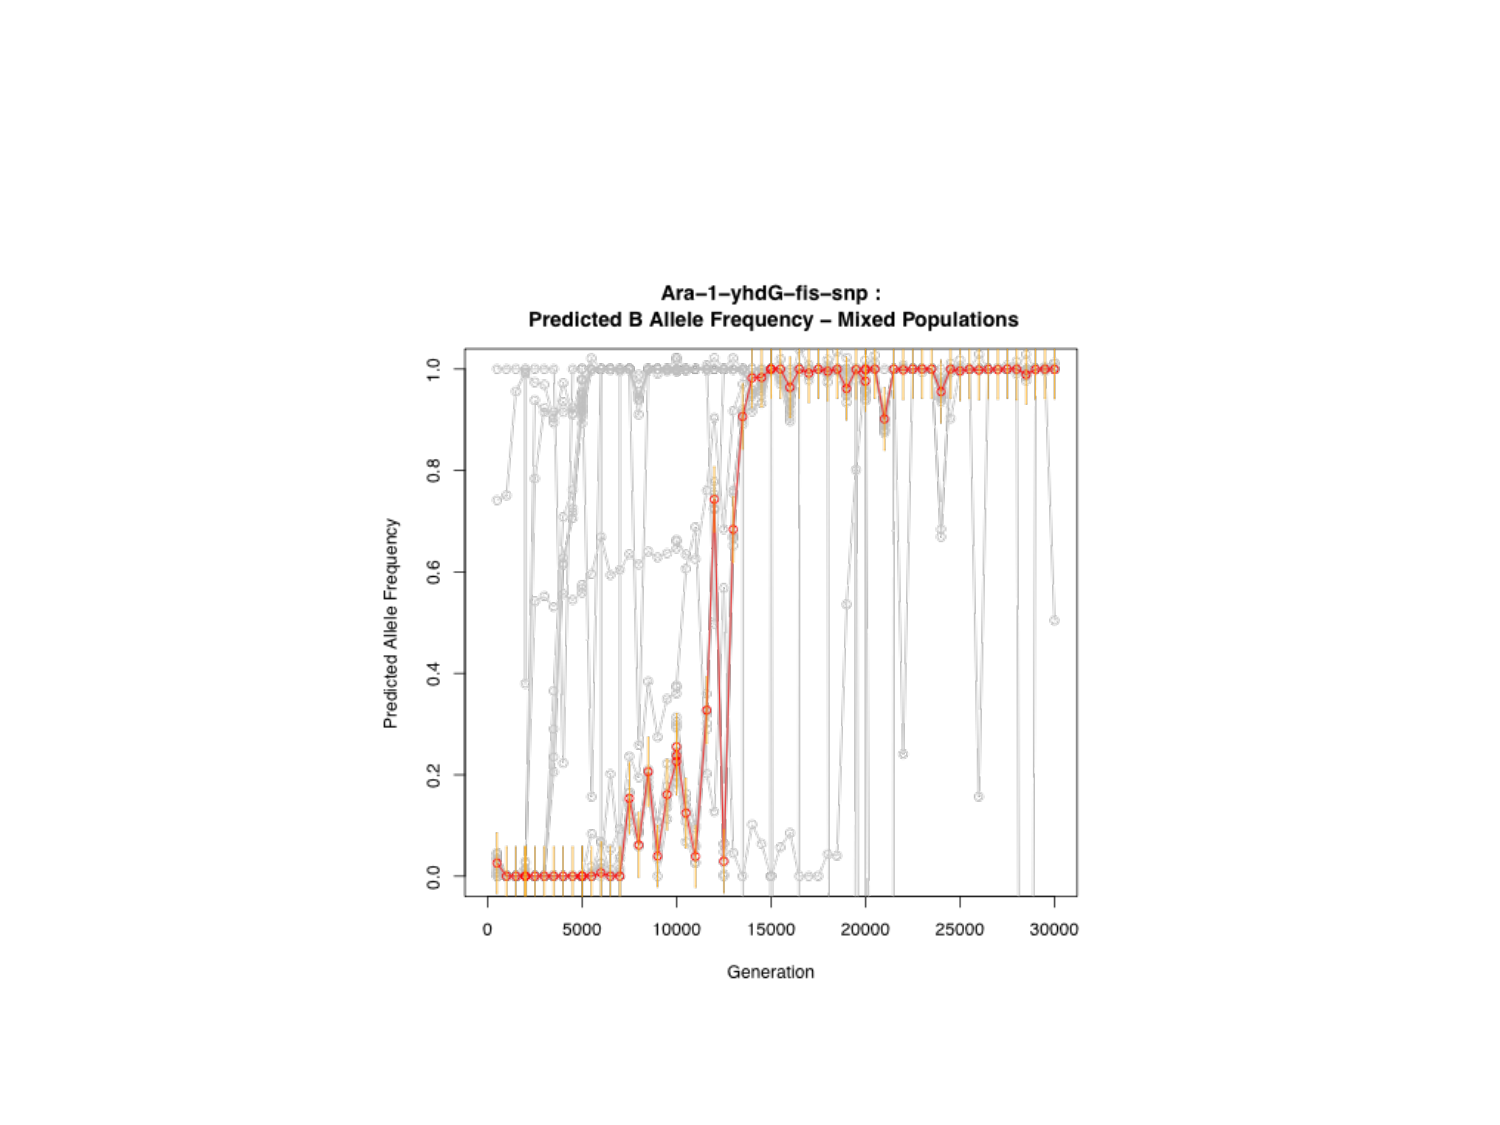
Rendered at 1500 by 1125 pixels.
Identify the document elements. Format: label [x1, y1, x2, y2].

list [74, 262, 1426, 1006]
